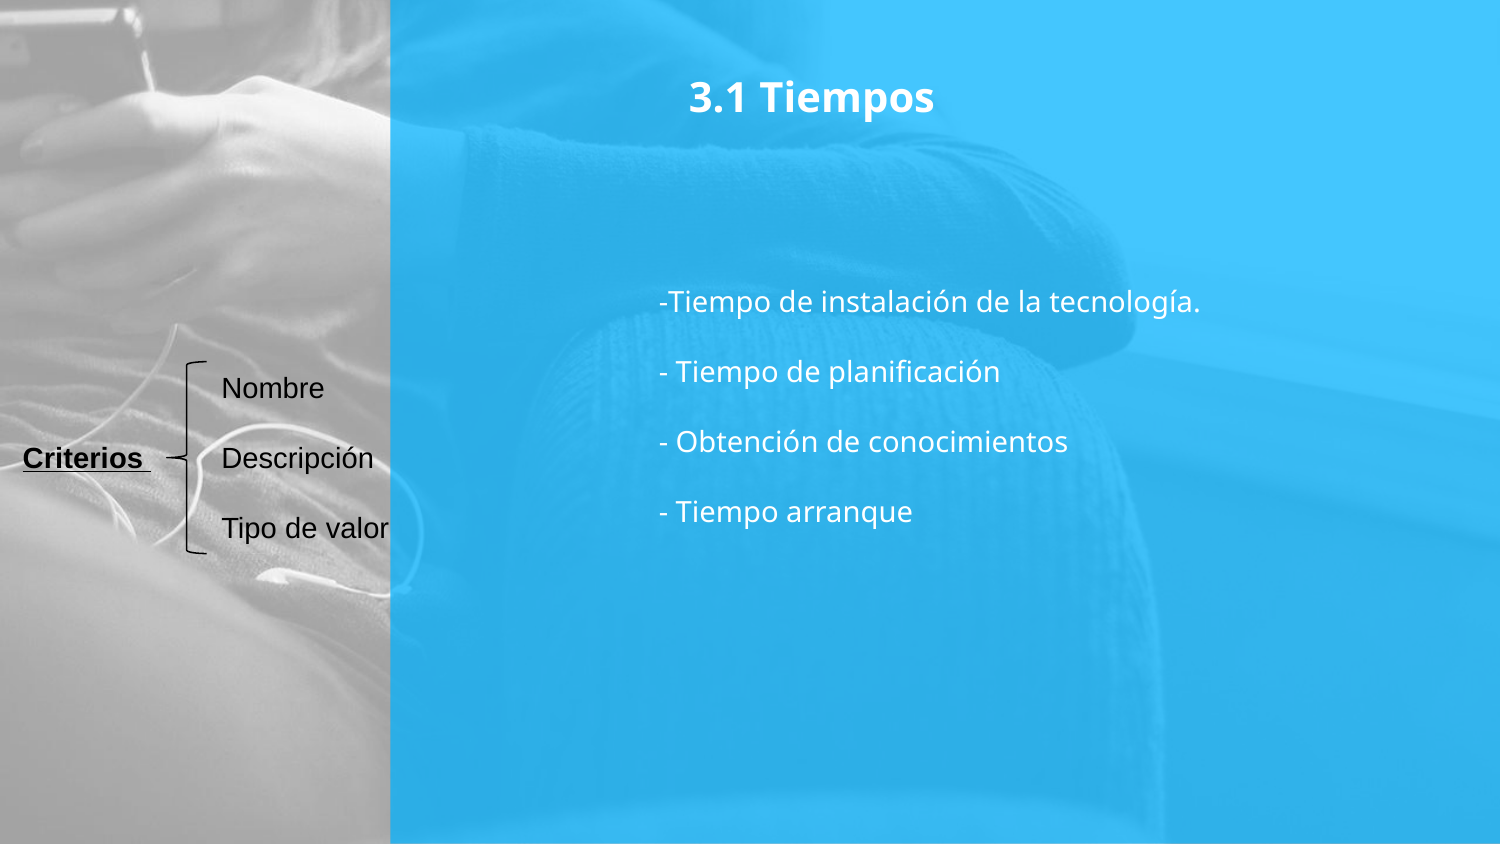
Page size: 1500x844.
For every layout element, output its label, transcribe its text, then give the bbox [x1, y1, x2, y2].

picture [390, 0, 1500, 844]
title 3.1 Tiempos [348, 55, 1287, 139]
text_box [166, 360, 207, 555]
text_box -Tiempo de instalación de la tecnología. - Tiempo de planificación - Obtención de conocimientos - Tiempo arranque [643, 268, 1452, 788]
text_box Nombre Descripción Tipo de valor [207, 361, 431, 552]
text_box Criterios [7, 432, 167, 483]
